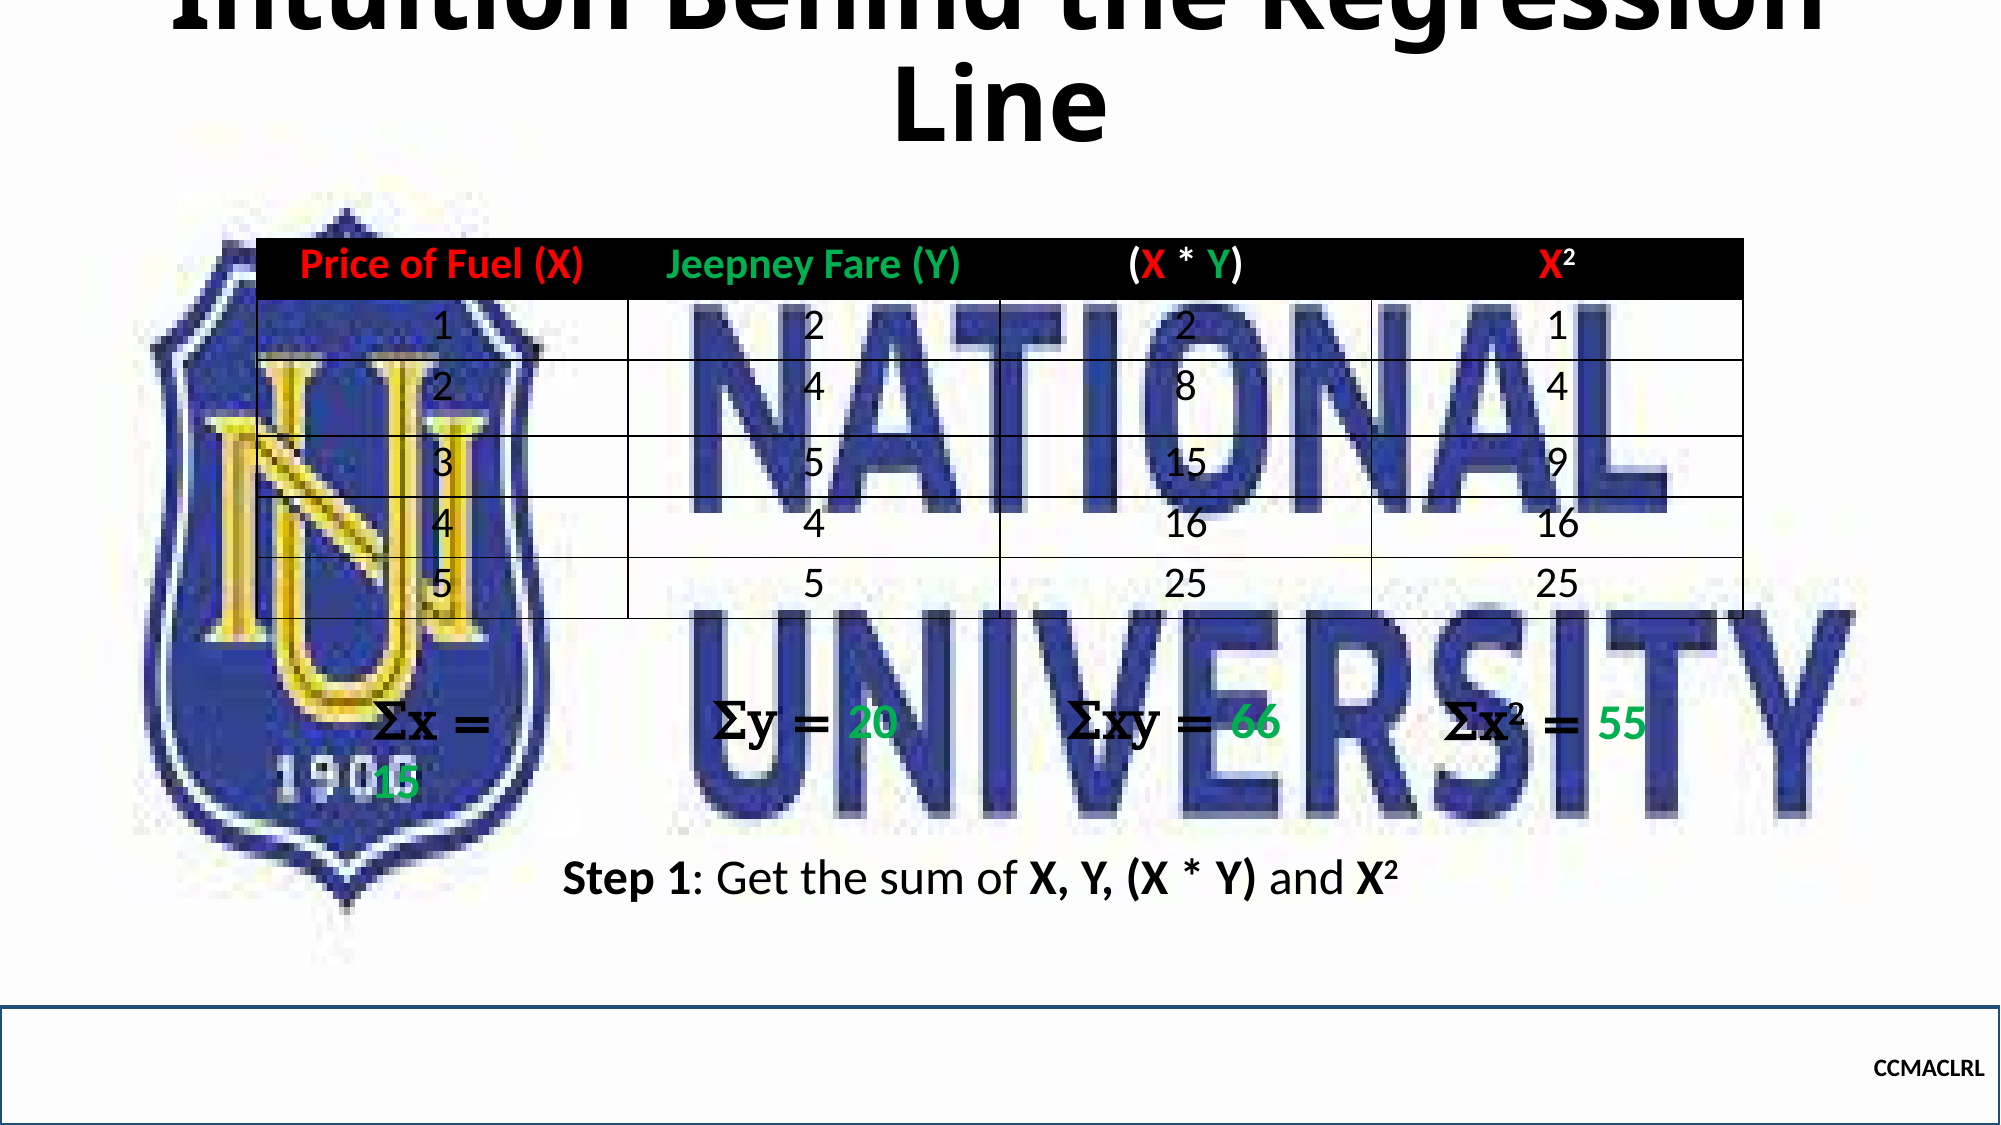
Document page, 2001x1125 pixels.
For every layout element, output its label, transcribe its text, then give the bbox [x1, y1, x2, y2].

text_box Σxy = 66 [1050, 680, 1296, 756]
table_header Price of Fuel (X) [257, 239, 628, 299]
text_box Step 1: Get the sum of X, Y, (X * Y) and X2 [547, 836, 1452, 912]
text_box Σy = 20 [695, 680, 913, 756]
table_cell 25 [1001, 558, 1371, 618]
table_cell 2 [1001, 300, 1371, 359]
table_cell 16 [1001, 498, 1371, 557]
table_cell 5 [258, 558, 627, 618]
table_header X2 [1372, 239, 1743, 299]
table_cell 5 [629, 437, 999, 496]
table_cell 9 [1372, 437, 1742, 496]
table_cell 2 [629, 300, 999, 359]
table_cell 1 [1372, 300, 1742, 359]
table_cell 25 [1372, 558, 1742, 618]
table_cell 16 [1372, 498, 1742, 557]
title Intuition Behind the Regression Line [75, 53, 1925, 172]
table_cell 8 [1001, 361, 1371, 435]
table_cell 2 [258, 361, 627, 435]
footer CCMACLRL [0, 1007, 2000, 1125]
text_box Σx = 15 [355, 681, 565, 817]
picture [0, 0, 2000, 1007]
text_box Σx2 = 55 [1426, 681, 1663, 757]
table_cell 4 [629, 498, 999, 557]
table_cell 15 [1001, 437, 1371, 496]
table_cell 1 [258, 300, 627, 359]
table_cell 3 [258, 437, 627, 496]
table_cell 4 [629, 361, 999, 435]
table_cell 5 [629, 558, 999, 618]
table_header Jeepney Fare (Y) [628, 239, 1000, 299]
table_header (X * Y) [1000, 239, 1372, 299]
table_cell 4 [258, 498, 627, 557]
table_cell 4 [1372, 361, 1742, 435]
